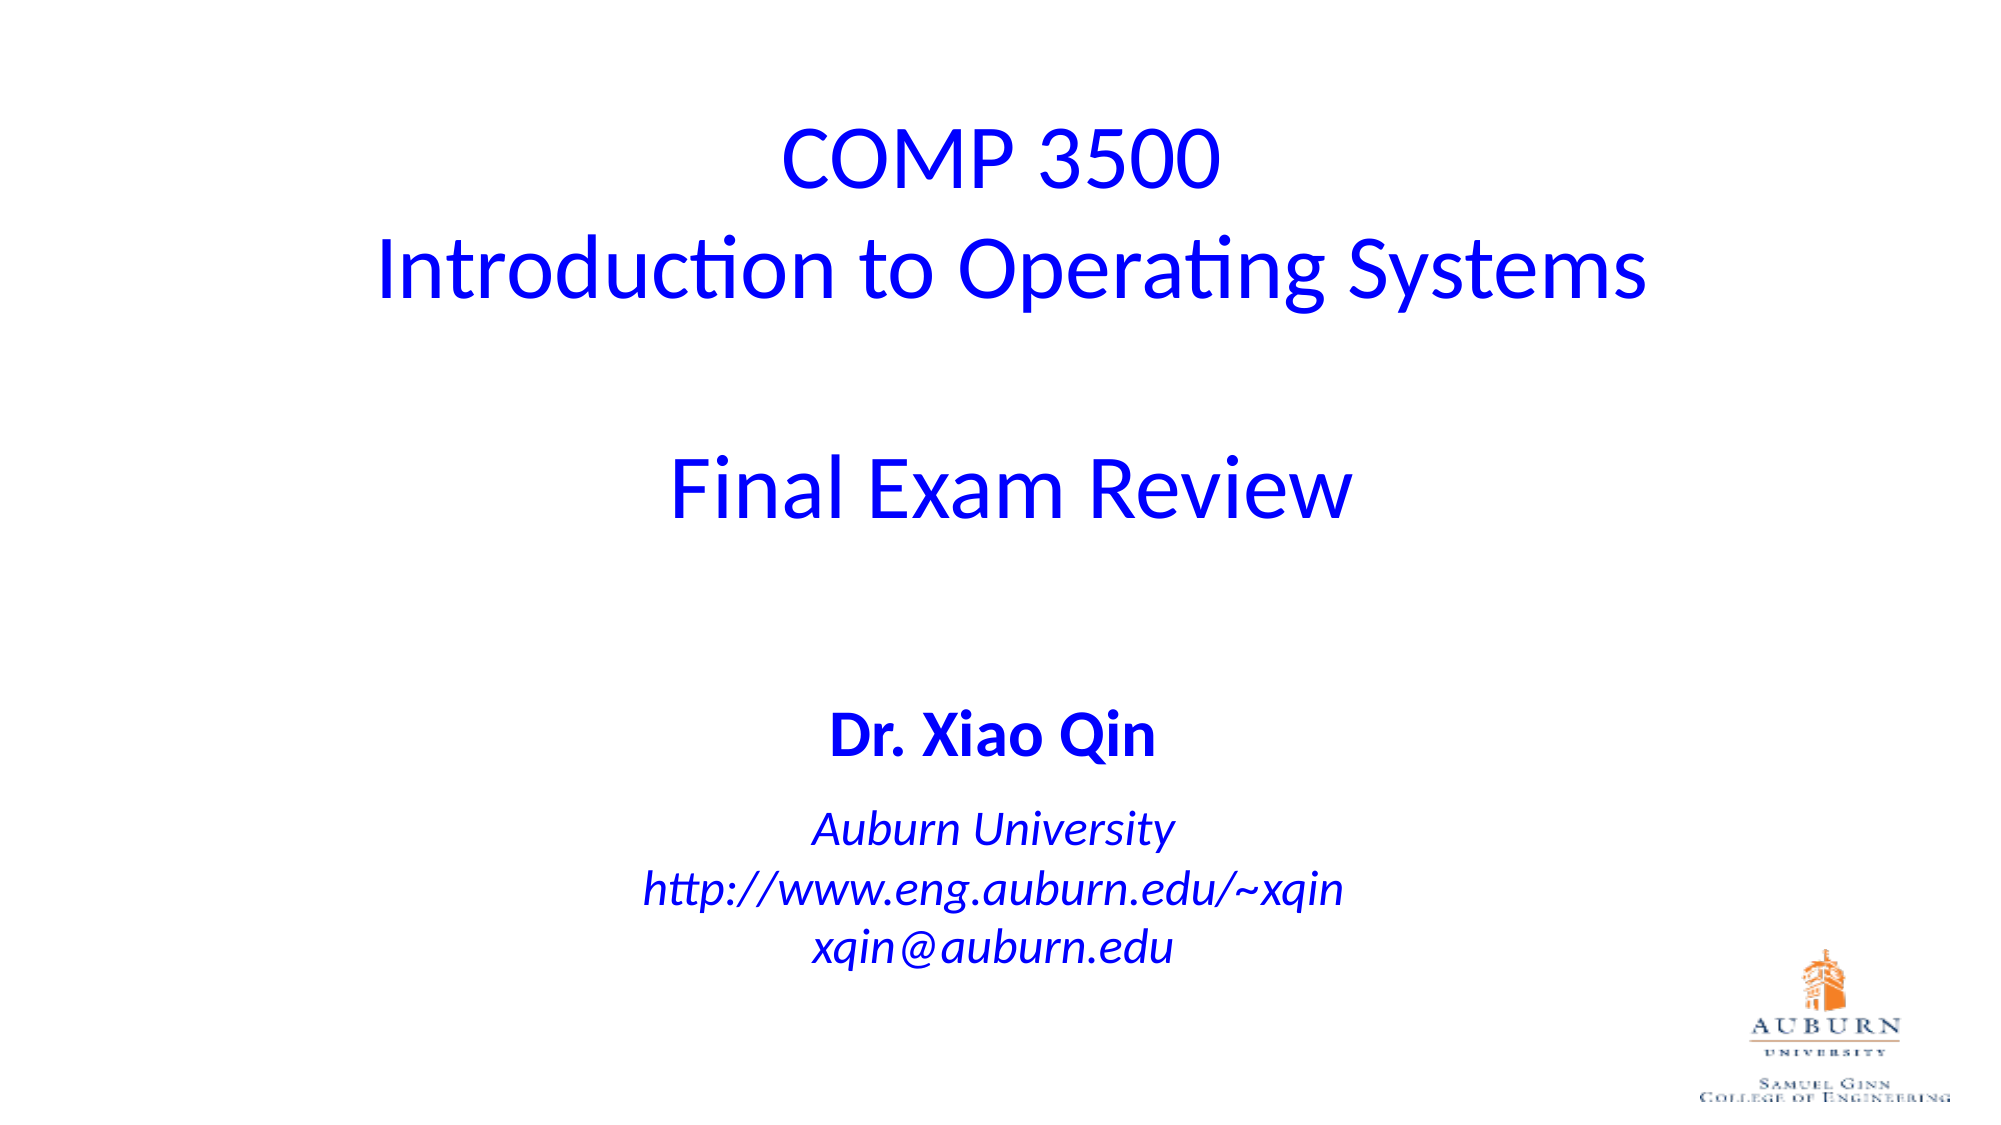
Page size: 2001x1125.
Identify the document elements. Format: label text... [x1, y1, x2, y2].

picture [1700, 949, 1950, 1102]
text_box COMP 3500 Introduction to Operating Systems Final Exam Review [299, 87, 1725, 646]
text_box Dr. Xiao Qin Auburn University http://www.eng.auburn.edu/~xqin xqin@auburn.edu [587, 682, 1400, 978]
